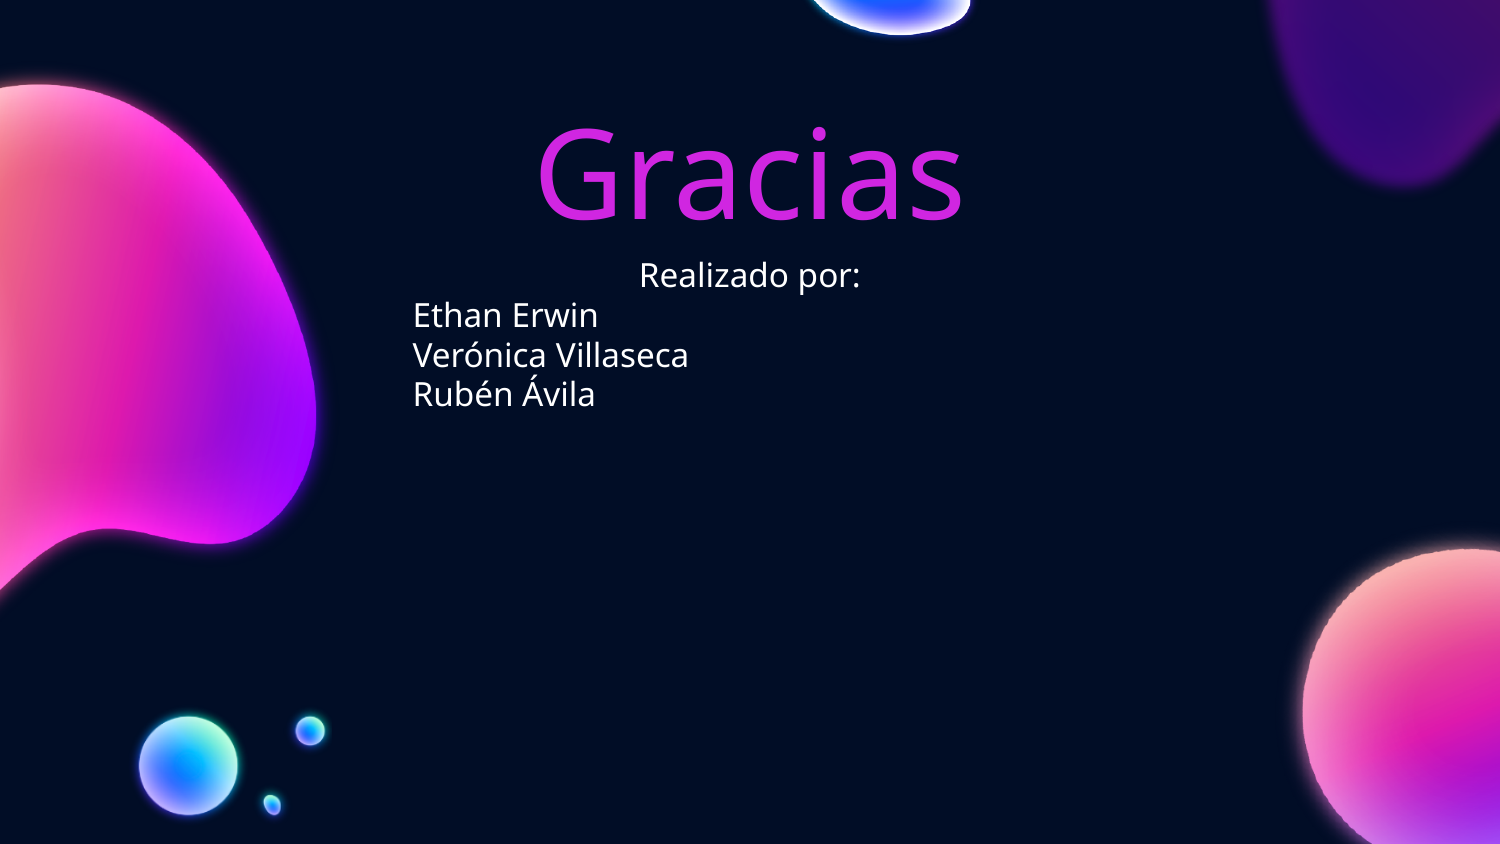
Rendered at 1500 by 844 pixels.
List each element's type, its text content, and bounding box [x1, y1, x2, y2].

picture [0, 57, 1500, 844]
subtitle Realizado por: Ethan Erwin Verónica Villaseca Rubén Ávila [397, 251, 1103, 456]
title Gracias [398, 87, 1102, 251]
picture [790, 0, 985, 66]
picture [1220, 0, 1500, 226]
